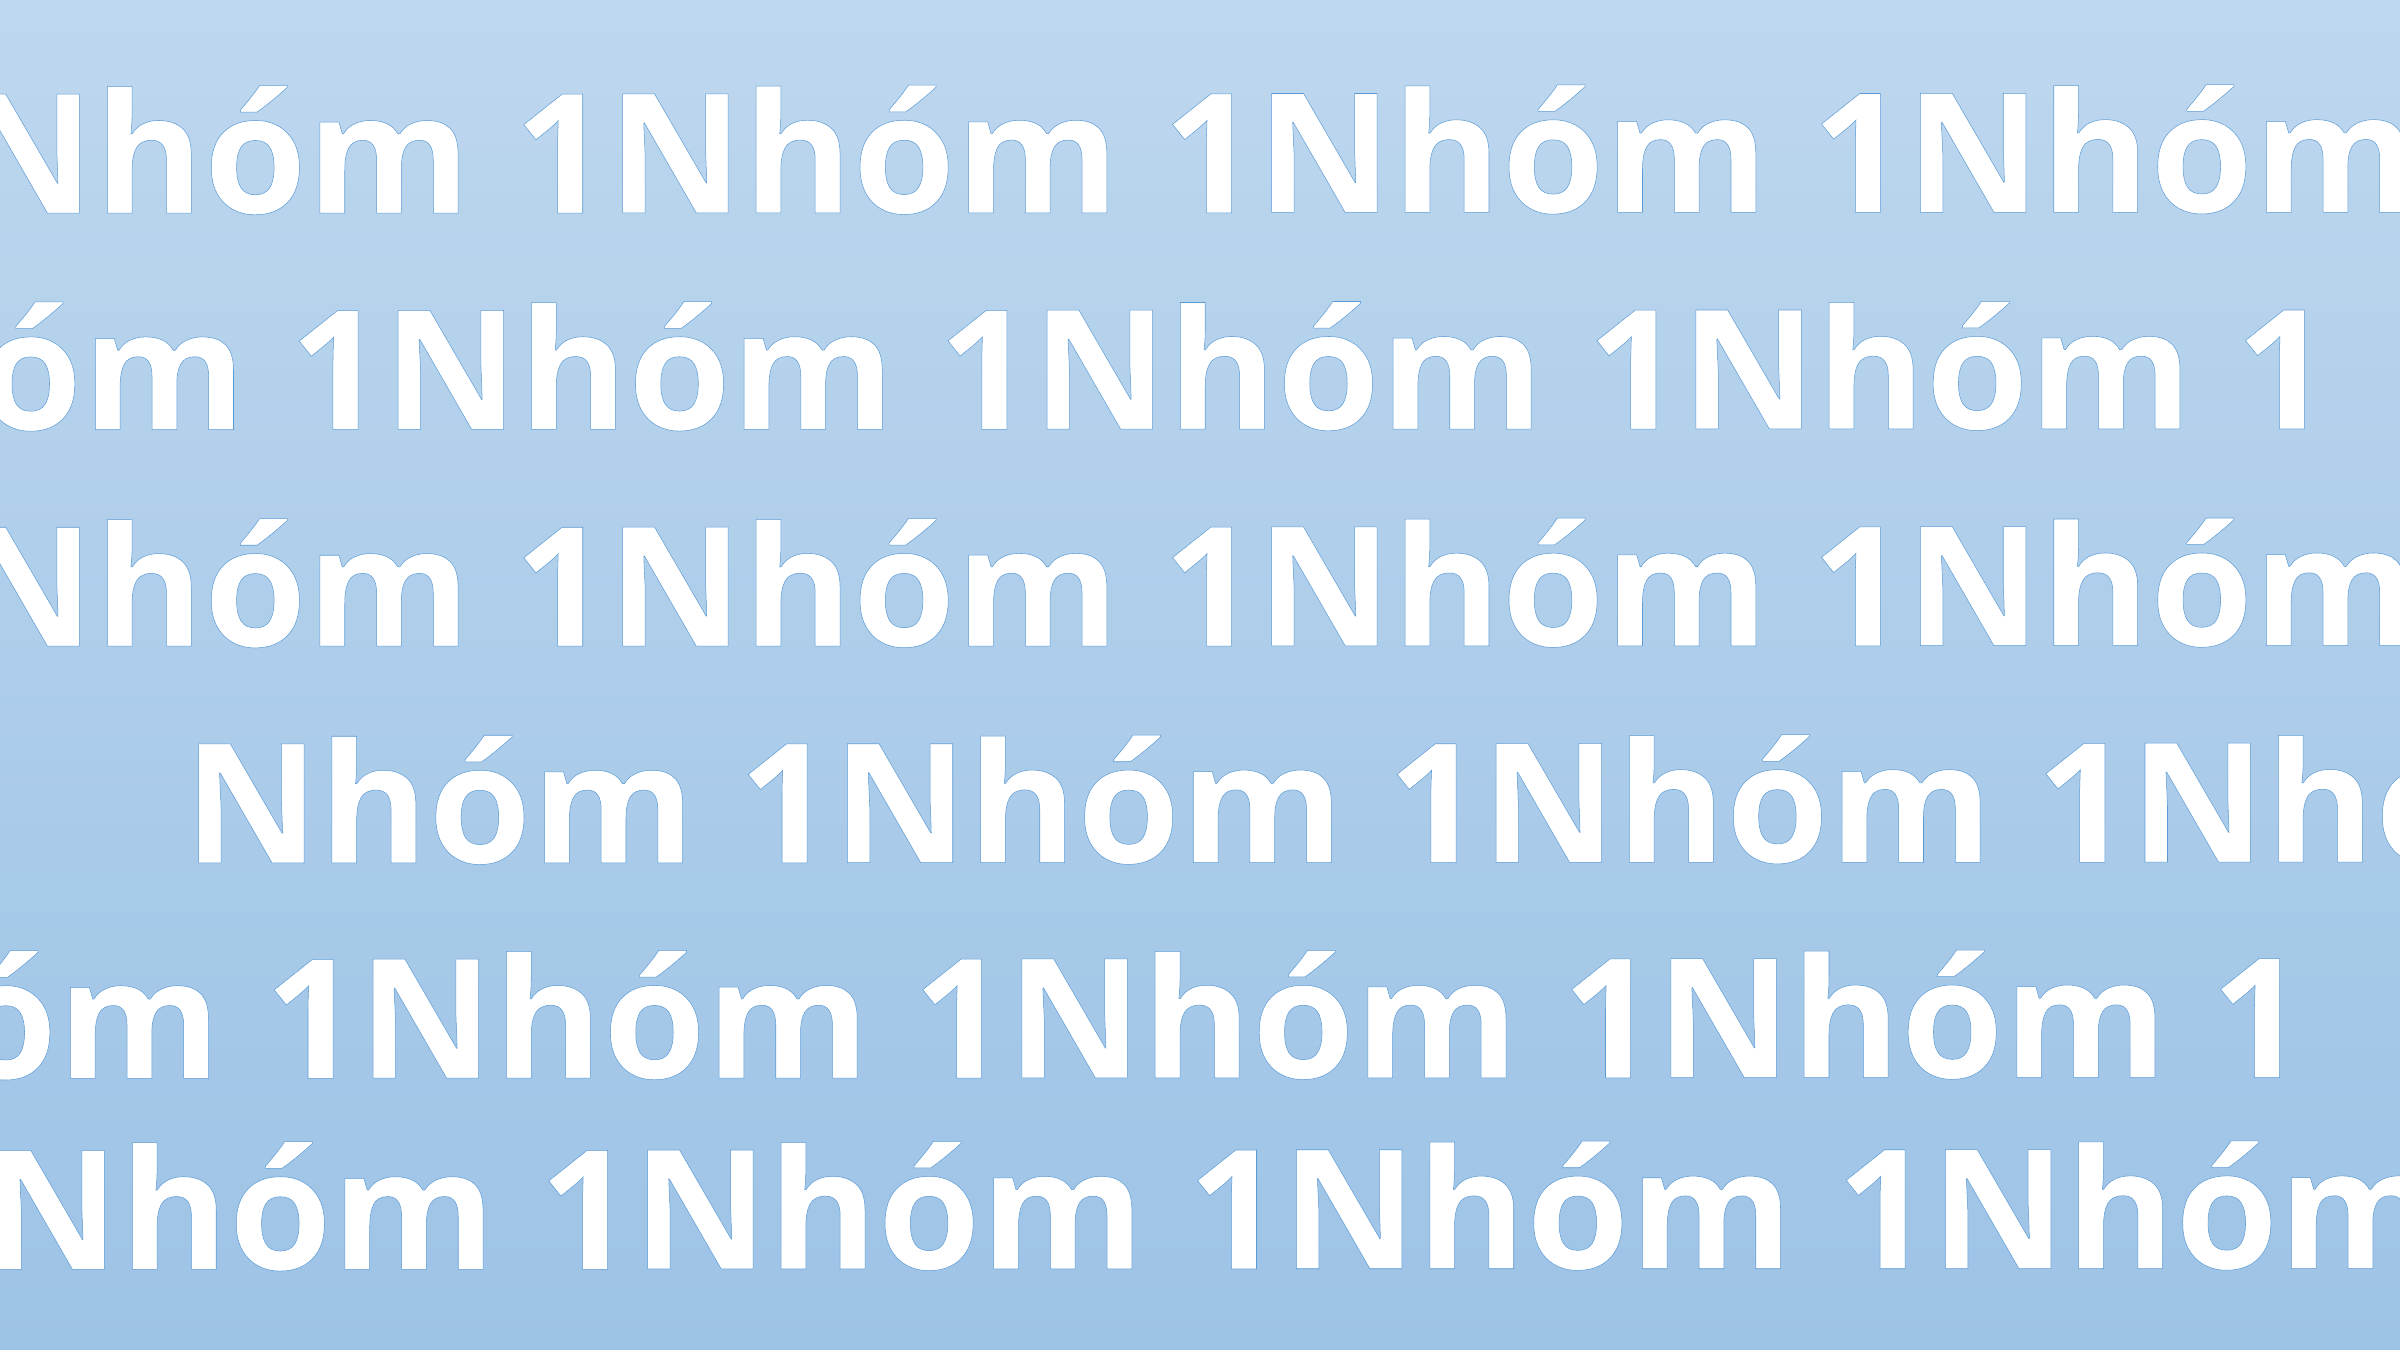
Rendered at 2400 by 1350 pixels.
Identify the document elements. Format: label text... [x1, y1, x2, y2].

text_box Nhóm 1 [617, 1094, 1266, 1310]
text_box Nhóm 1 [1241, 38, 1890, 254]
text_box Nhóm 1 [343, 904, 991, 1095]
text_box Nhóm 1 [368, 255, 1049, 471]
text_box Nhóm 1 [0, 255, 368, 471]
text_box Nhóm 1 [2114, 687, 2400, 903]
text_box Nhóm 1 [1665, 254, 2347, 470]
text_box Nhóm 1 [1915, 1094, 2400, 1310]
text_box Nhóm 1 [1890, 471, 2400, 687]
text_box Nhóm 1 [1241, 471, 1890, 687]
text_box Nhóm 1 [991, 903, 1640, 1094]
text_box Nhóm 1 [0, 1095, 650, 1311]
text_box Nhóm 1 [168, 688, 817, 904]
text_box Nhóm 1 [0, 904, 343, 1095]
text_box Nhóm 1 [1640, 903, 2322, 1094]
text_box Nhóm 1 [1016, 255, 1665, 470]
text_box Nhóm 1 [592, 471, 1241, 687]
text_box Nhóm 1 [1890, 38, 2400, 254]
text_box Nhóm 1 [817, 688, 1466, 904]
text_box Nhóm 1 [1266, 1094, 1915, 1310]
text_box Nhóm 1 [1466, 688, 2114, 903]
text_box Nhóm 1 [0, 38, 592, 254]
text_box Nhóm 1 [0, 472, 625, 688]
text_box Nhóm 1 [592, 38, 1241, 254]
